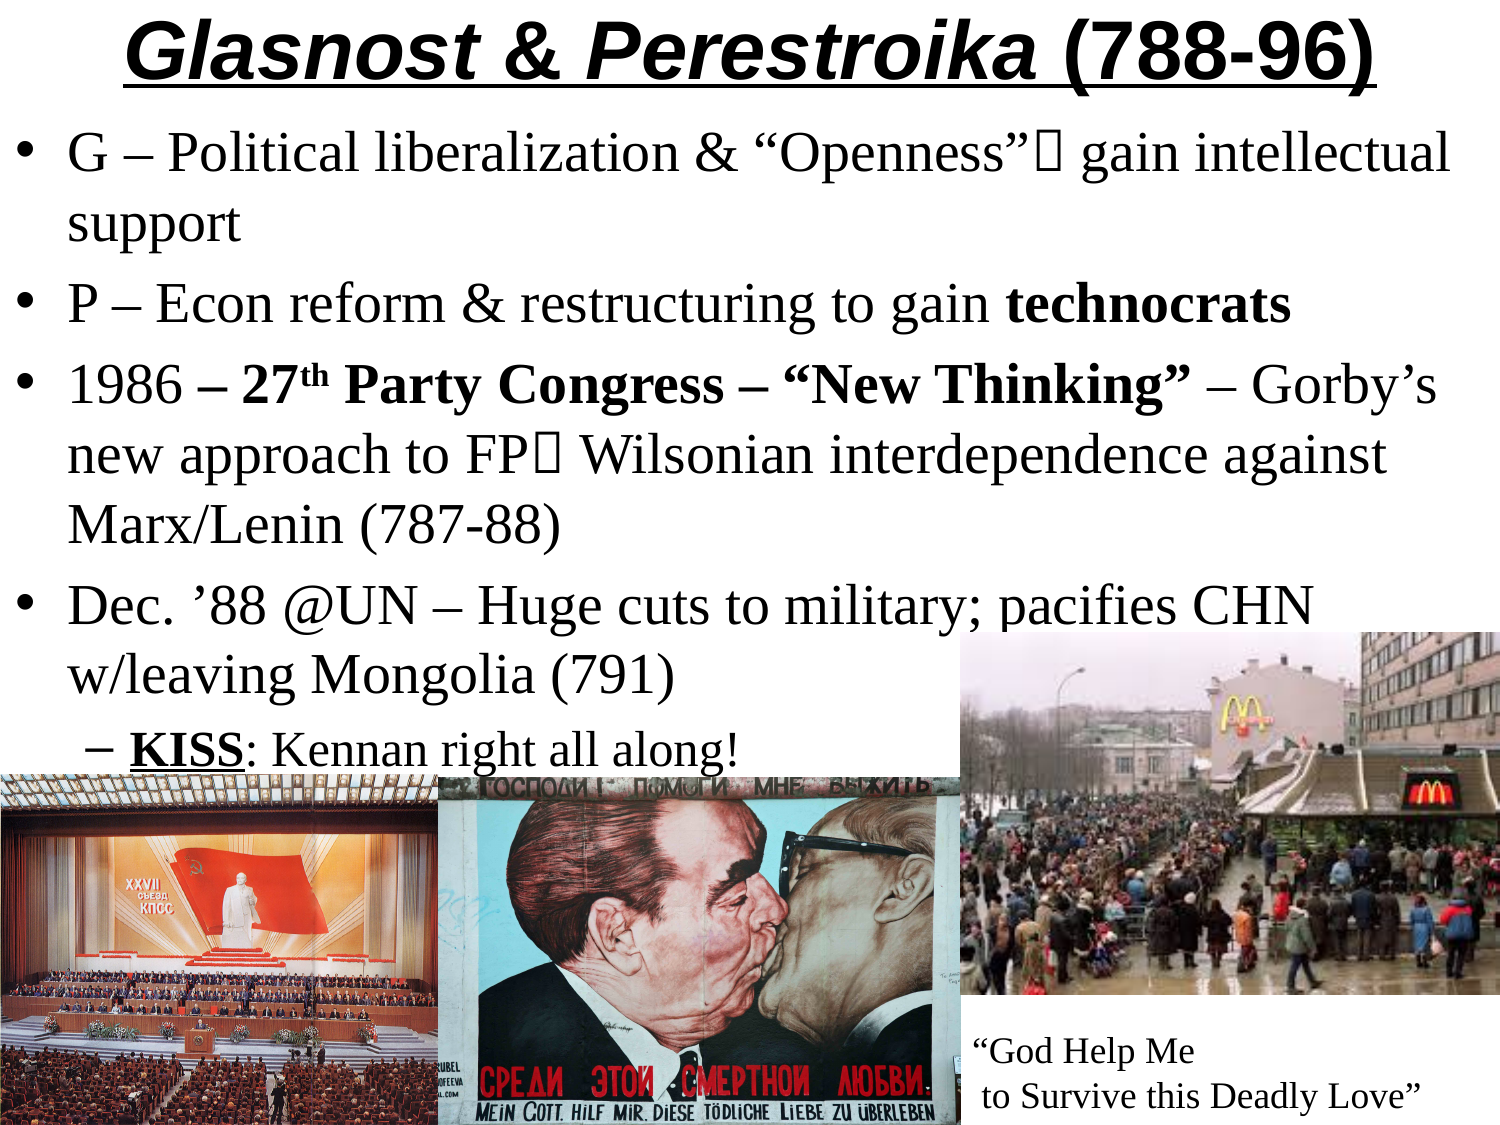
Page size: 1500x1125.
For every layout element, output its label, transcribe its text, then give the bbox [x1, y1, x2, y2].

list G – Political liberalization & “Openness” gain intellectual support P – Econ reform & restructuring to gain technocrats 1986 – 27th Party Congress – “New Thinking” – Gorby’s new approach to FP Wilsonian interdependence against Marx/Lenin (787-88) Dec. ’88 @UN – Huge cuts to military; pacifies CHN w/leaving Mongolia (791) KISS: Kennan right all along! [0, 106, 1500, 775]
text_box “God Help Me to Survive this Deadly Love” [965, 1018, 1447, 1124]
picture [0, 631, 1500, 1125]
title Glasnost & Perestroika (788-96) [0, 0, 1500, 106]
